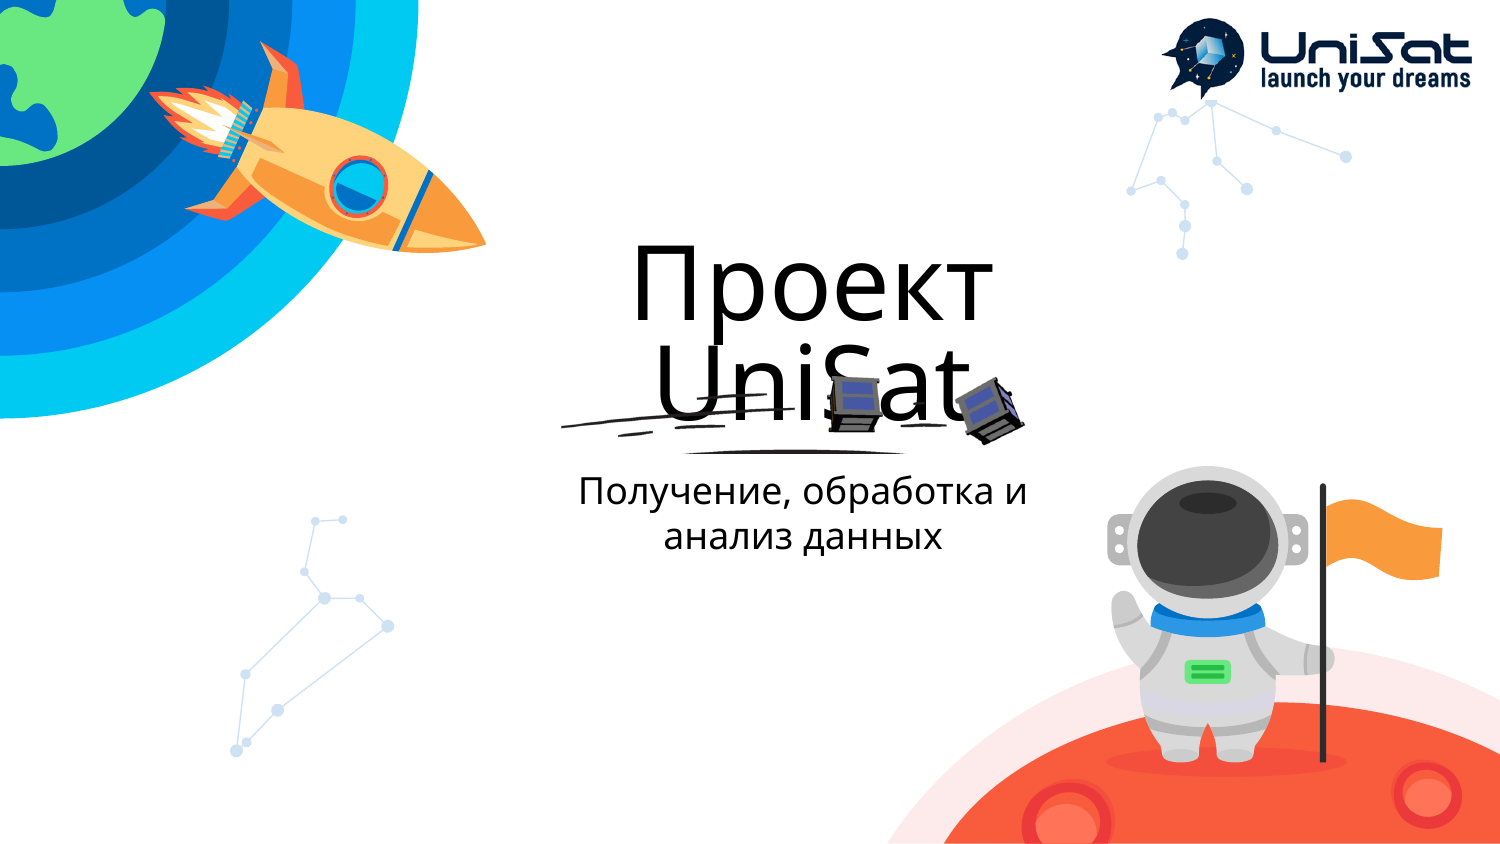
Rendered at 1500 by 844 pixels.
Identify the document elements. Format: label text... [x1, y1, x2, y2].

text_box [886, 465, 1500, 844]
picture [1146, 7, 1500, 101]
picture [490, 376, 1098, 454]
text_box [225, 0, 410, 354]
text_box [1151, 109, 1301, 259]
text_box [0, 0, 419, 419]
subtitle Получение, обработка и анализ данных [528, 463, 885, 566]
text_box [182, 540, 390, 725]
title Проект UniSat [479, 205, 1146, 475]
